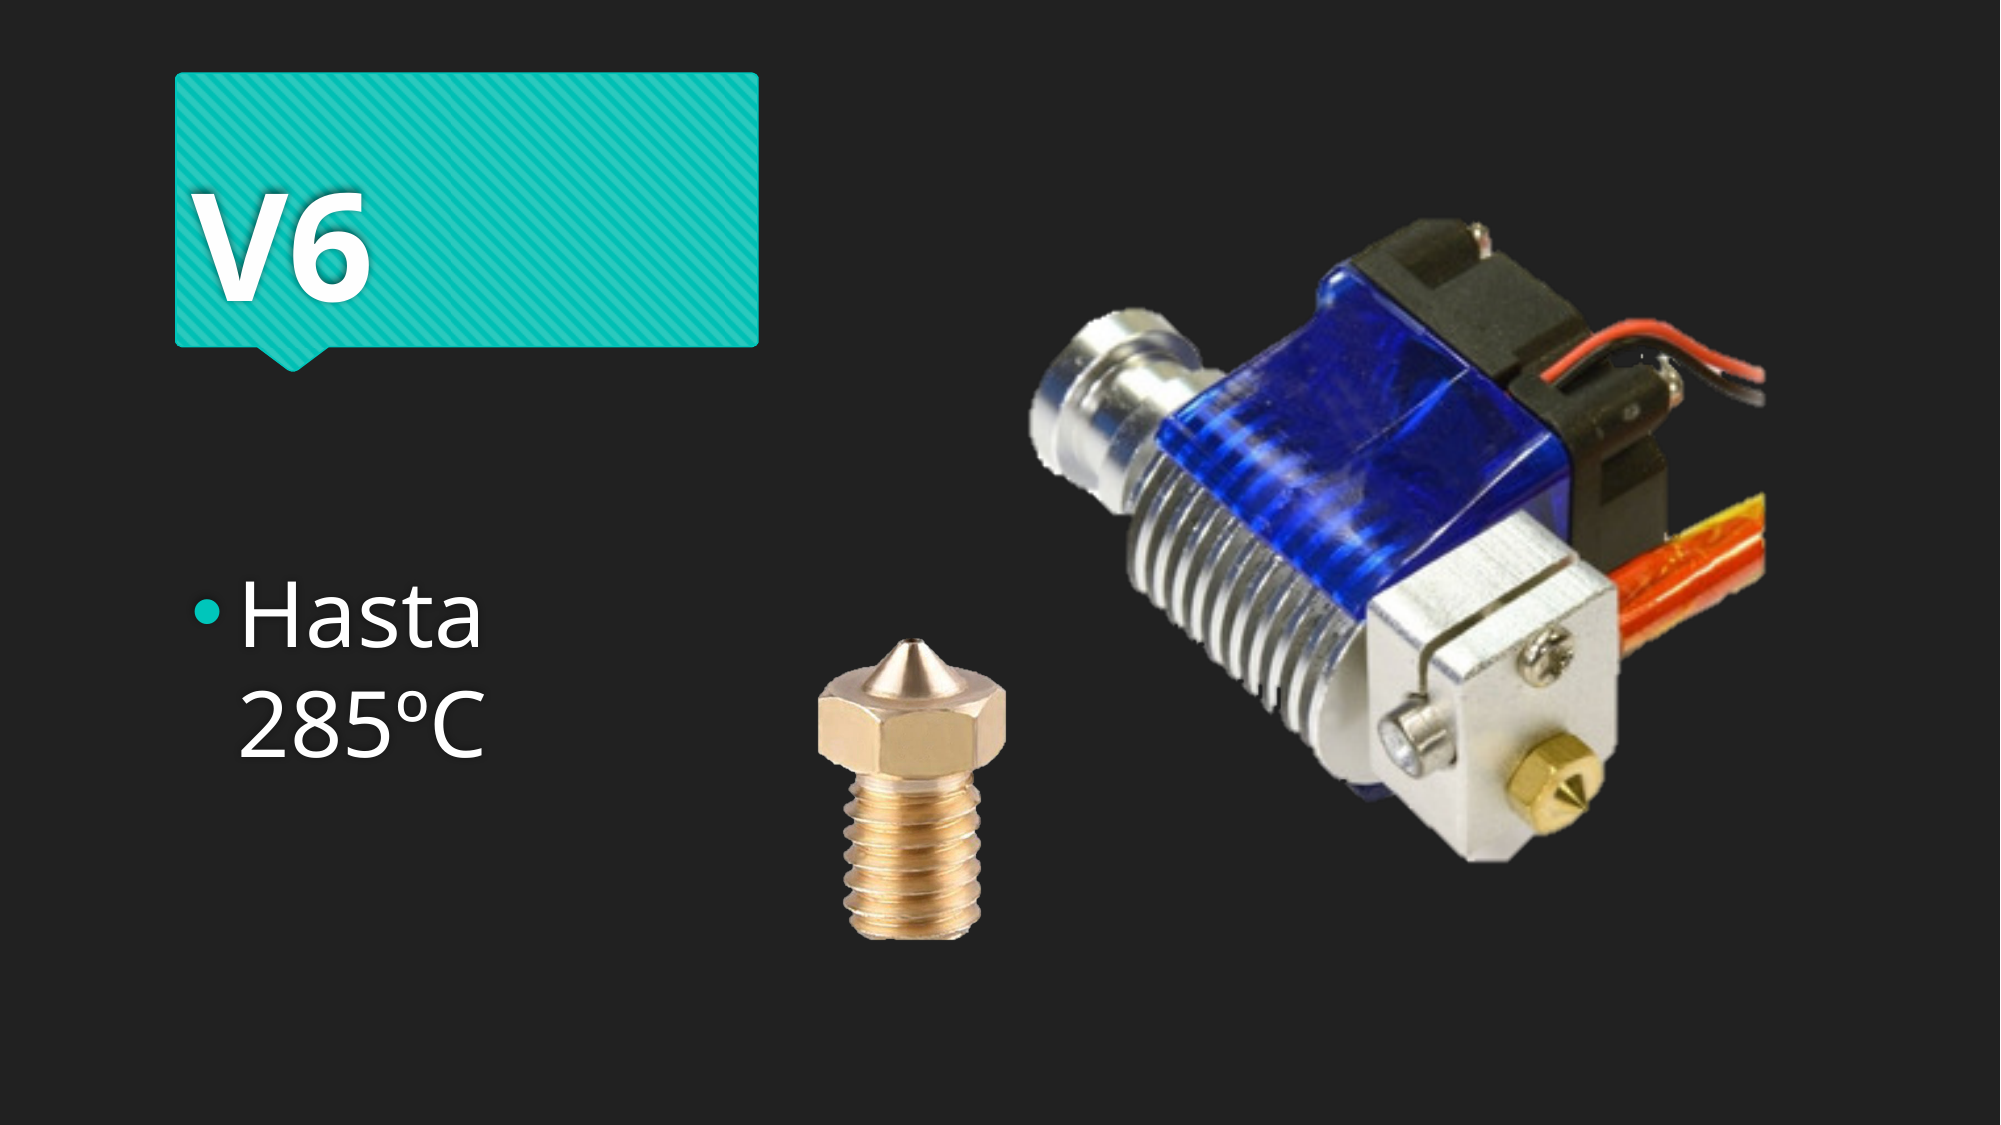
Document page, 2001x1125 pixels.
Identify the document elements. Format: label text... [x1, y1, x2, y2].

title V6 [176, 73, 758, 339]
list Hasta 285ºC [176, 370, 758, 962]
picture [689, 136, 1802, 984]
